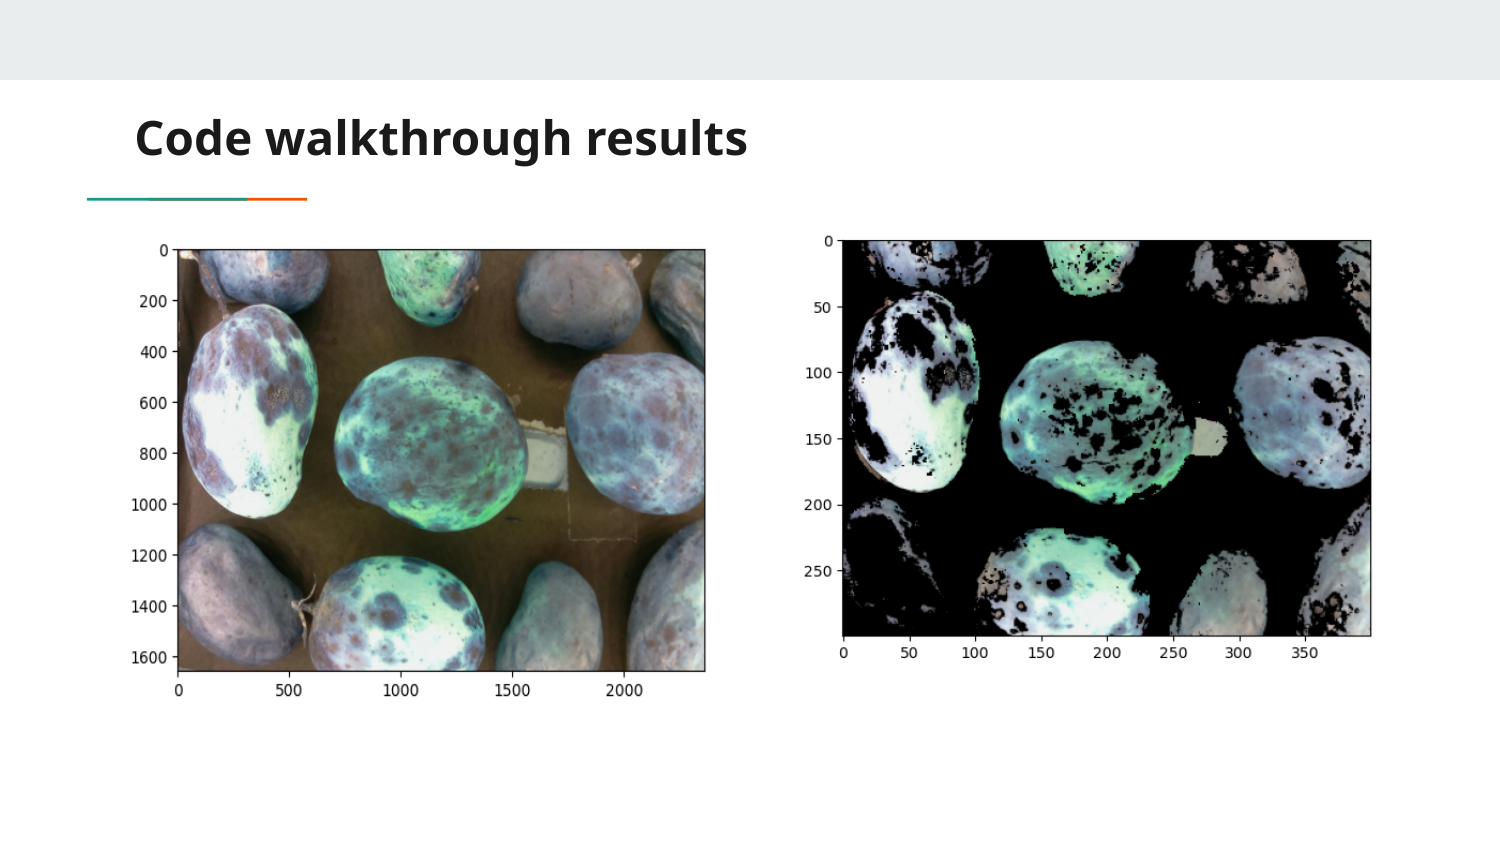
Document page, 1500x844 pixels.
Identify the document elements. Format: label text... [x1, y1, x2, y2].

title Code walkthrough results [119, 93, 1381, 181]
picture [119, 231, 716, 713]
picture [793, 224, 1382, 673]
